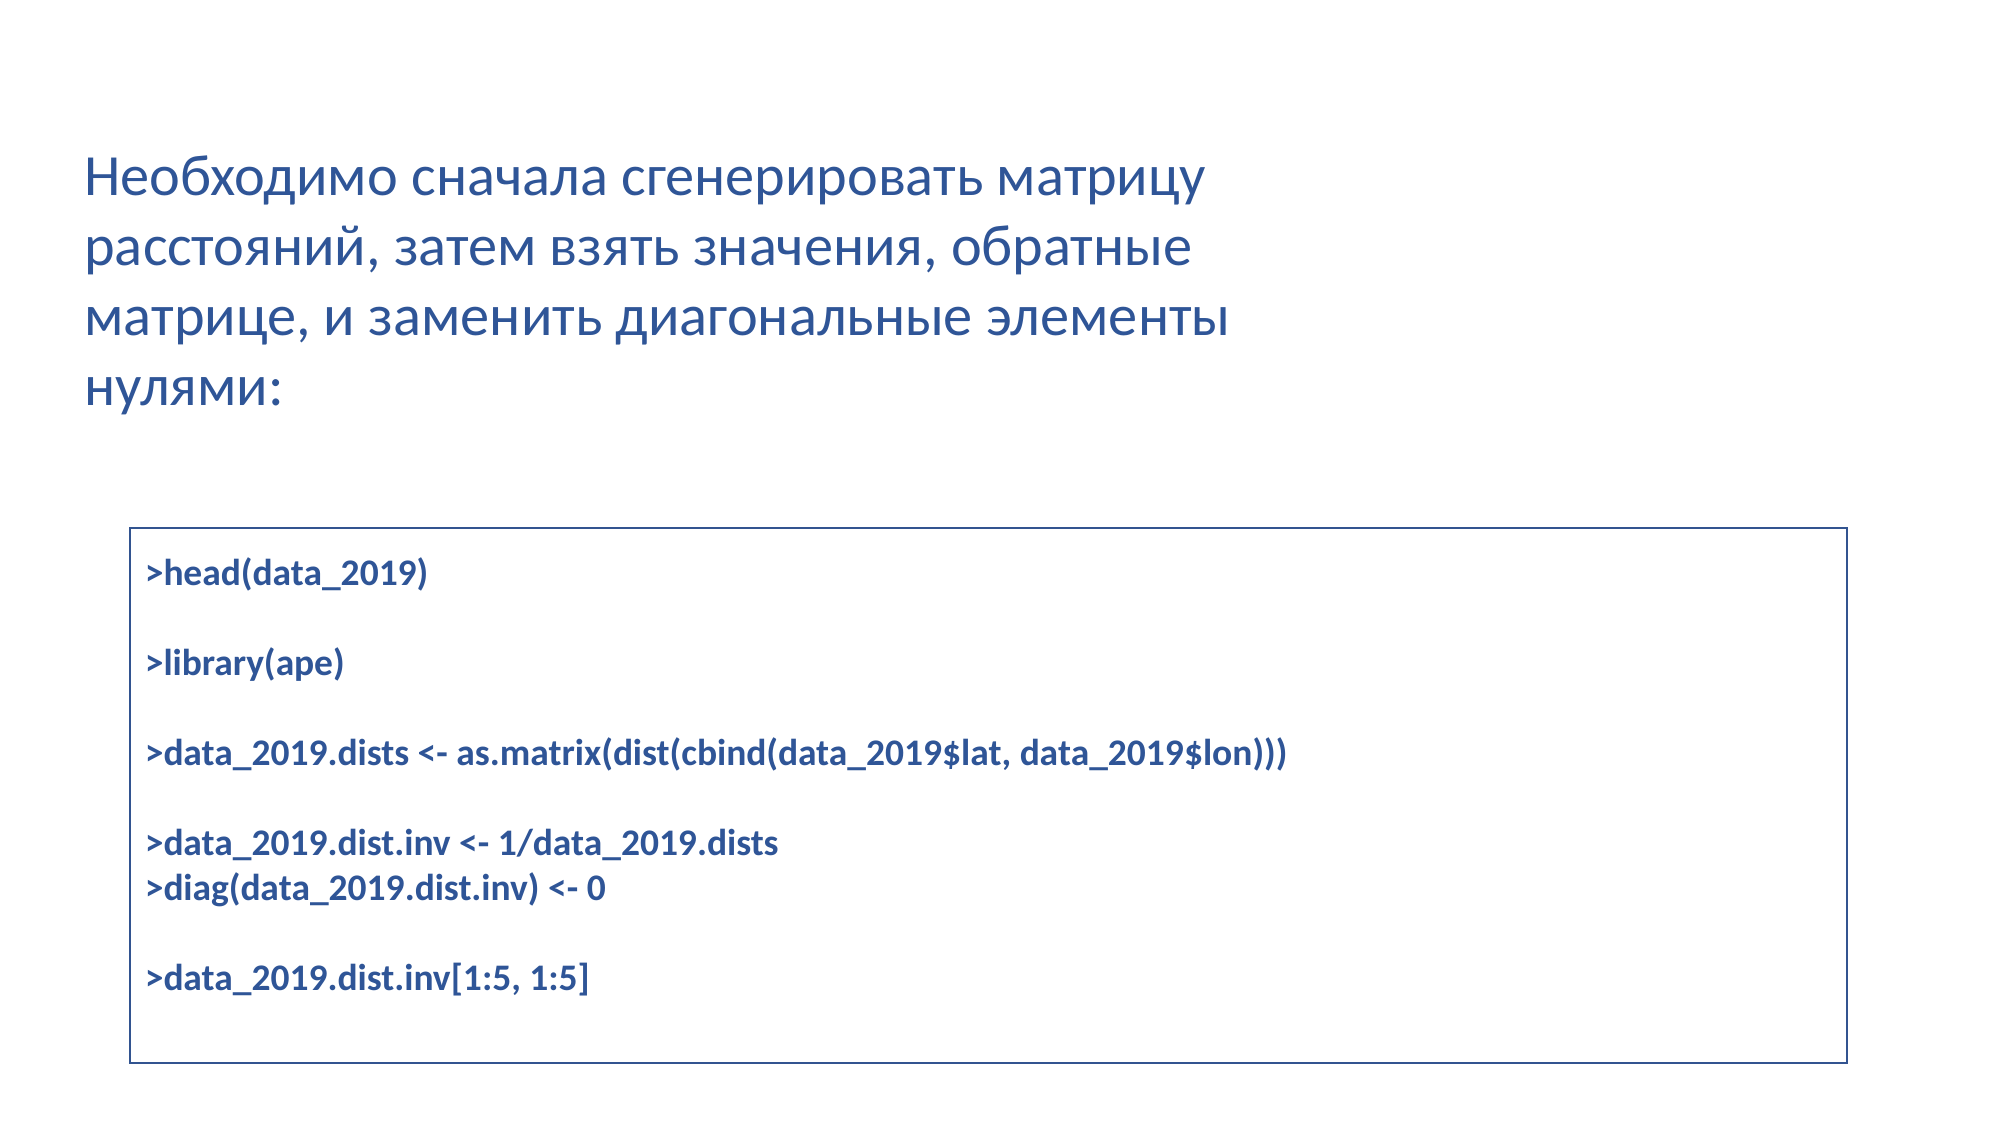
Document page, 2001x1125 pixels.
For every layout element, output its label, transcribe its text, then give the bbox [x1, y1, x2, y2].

text_box Необходимо сначала сгенерировать матрицу расстояний, затем взять значения, обратные матрице, и заменить диагональные элементы нулями: [69, 92, 1254, 463]
text_box >head(data_2019) >library(ape) >data_2019.dists <- as.matrix(dist(cbind(data_2019$lat, data_2019$lon))) >data_2019.dist.inv <- 1/data_2019.dists >diag(data_2019.dist.inv) <- 0 >data_2019.dist.inv[1:5, 1:5] [129, 527, 1848, 1064]
